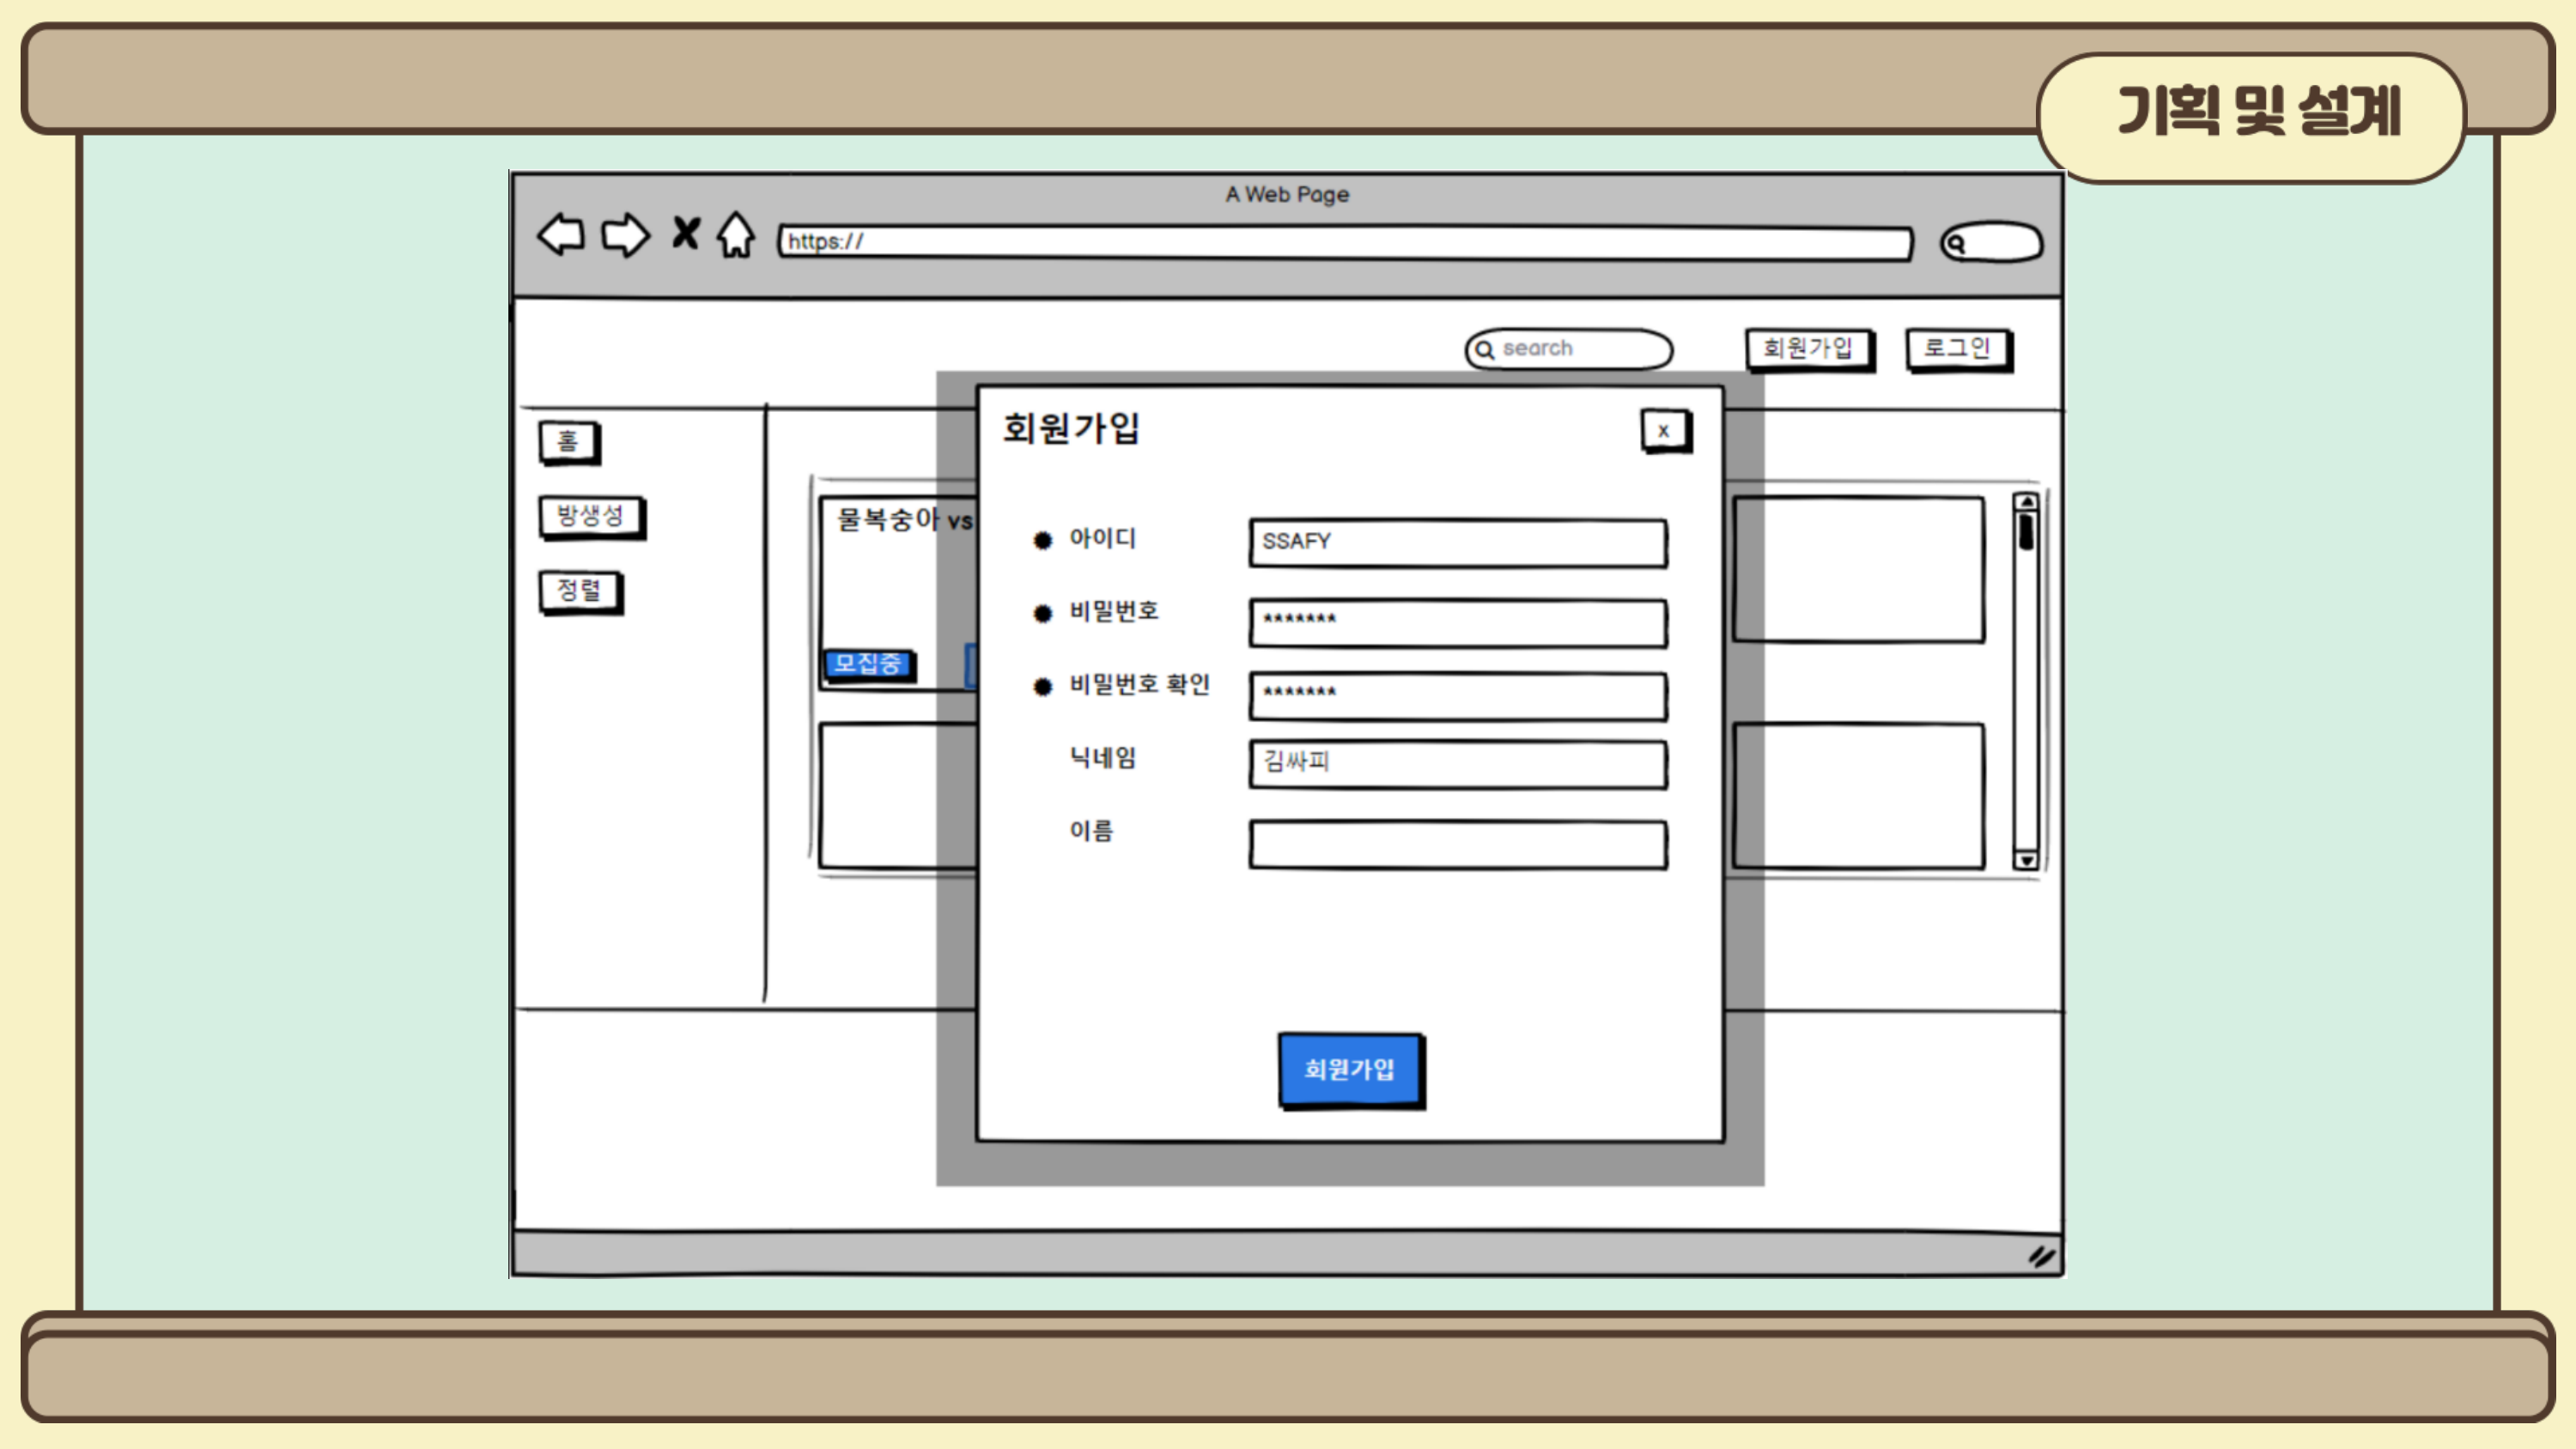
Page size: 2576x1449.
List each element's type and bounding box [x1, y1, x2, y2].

picture [2087, 65, 2427, 163]
text_box [508, 168, 2068, 1280]
text_box [2036, 52, 2468, 185]
text_box [21, 21, 2556, 1424]
